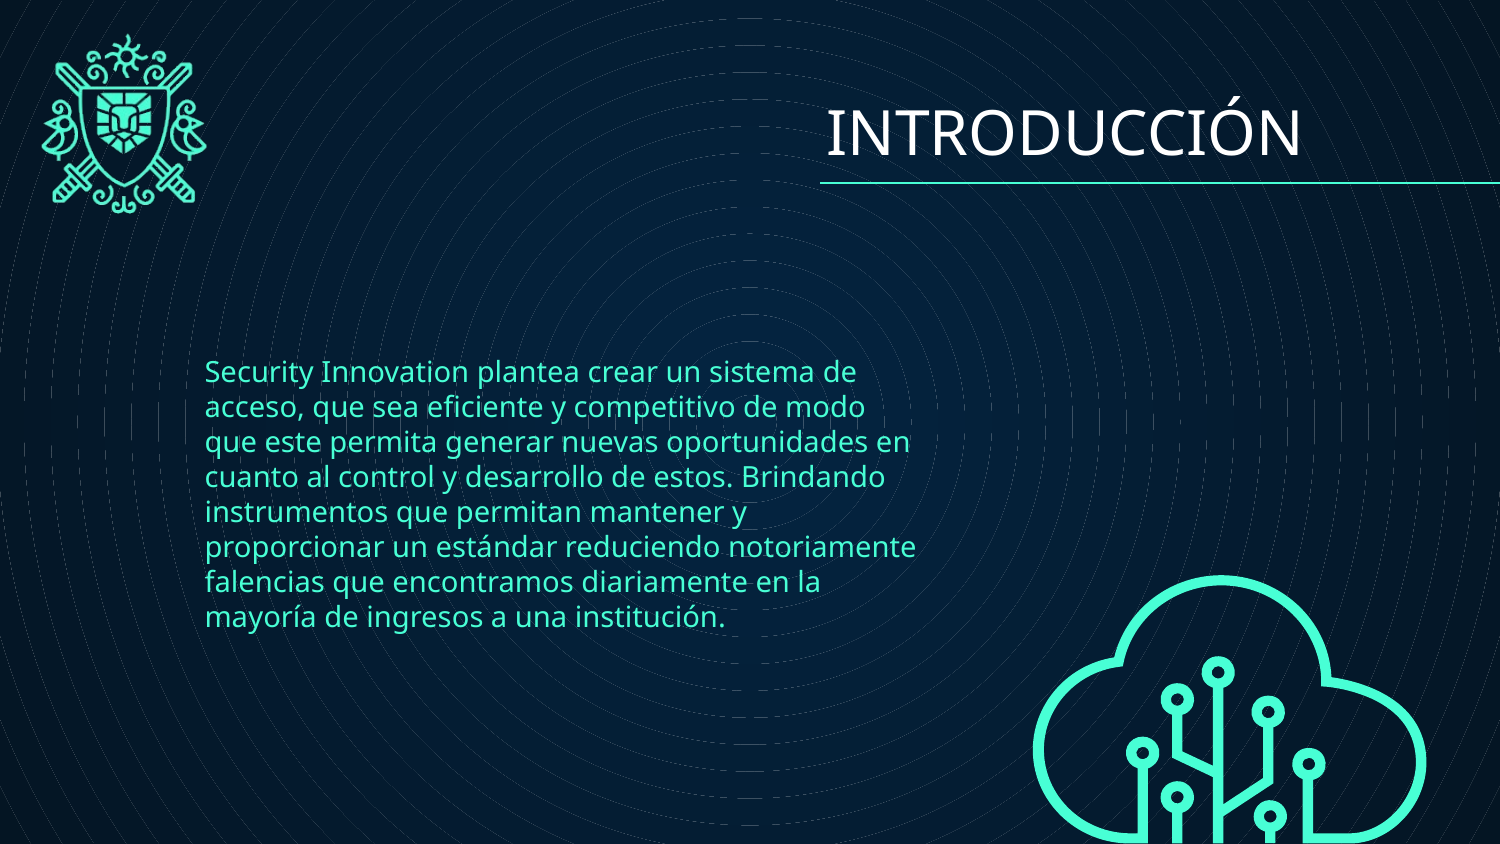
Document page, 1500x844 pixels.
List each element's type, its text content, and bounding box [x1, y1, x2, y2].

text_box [1028, 570, 1427, 844]
title INTRODUCCIÓN [811, 83, 1391, 184]
text_box Security Innovation plantea crear un sistema de acceso, que sea eficiente y competitivo de modo que este permita generar nuevas oportunidades en cuanto al control y desarrollo de estos. Brindando instrumentos que permitan mantener y proporcionar un estándar reduciendo notoriamente falencias que encontramos diariamente en la mayoría de ingresos a una institución. [158, 338, 941, 671]
picture [37, 28, 210, 219]
